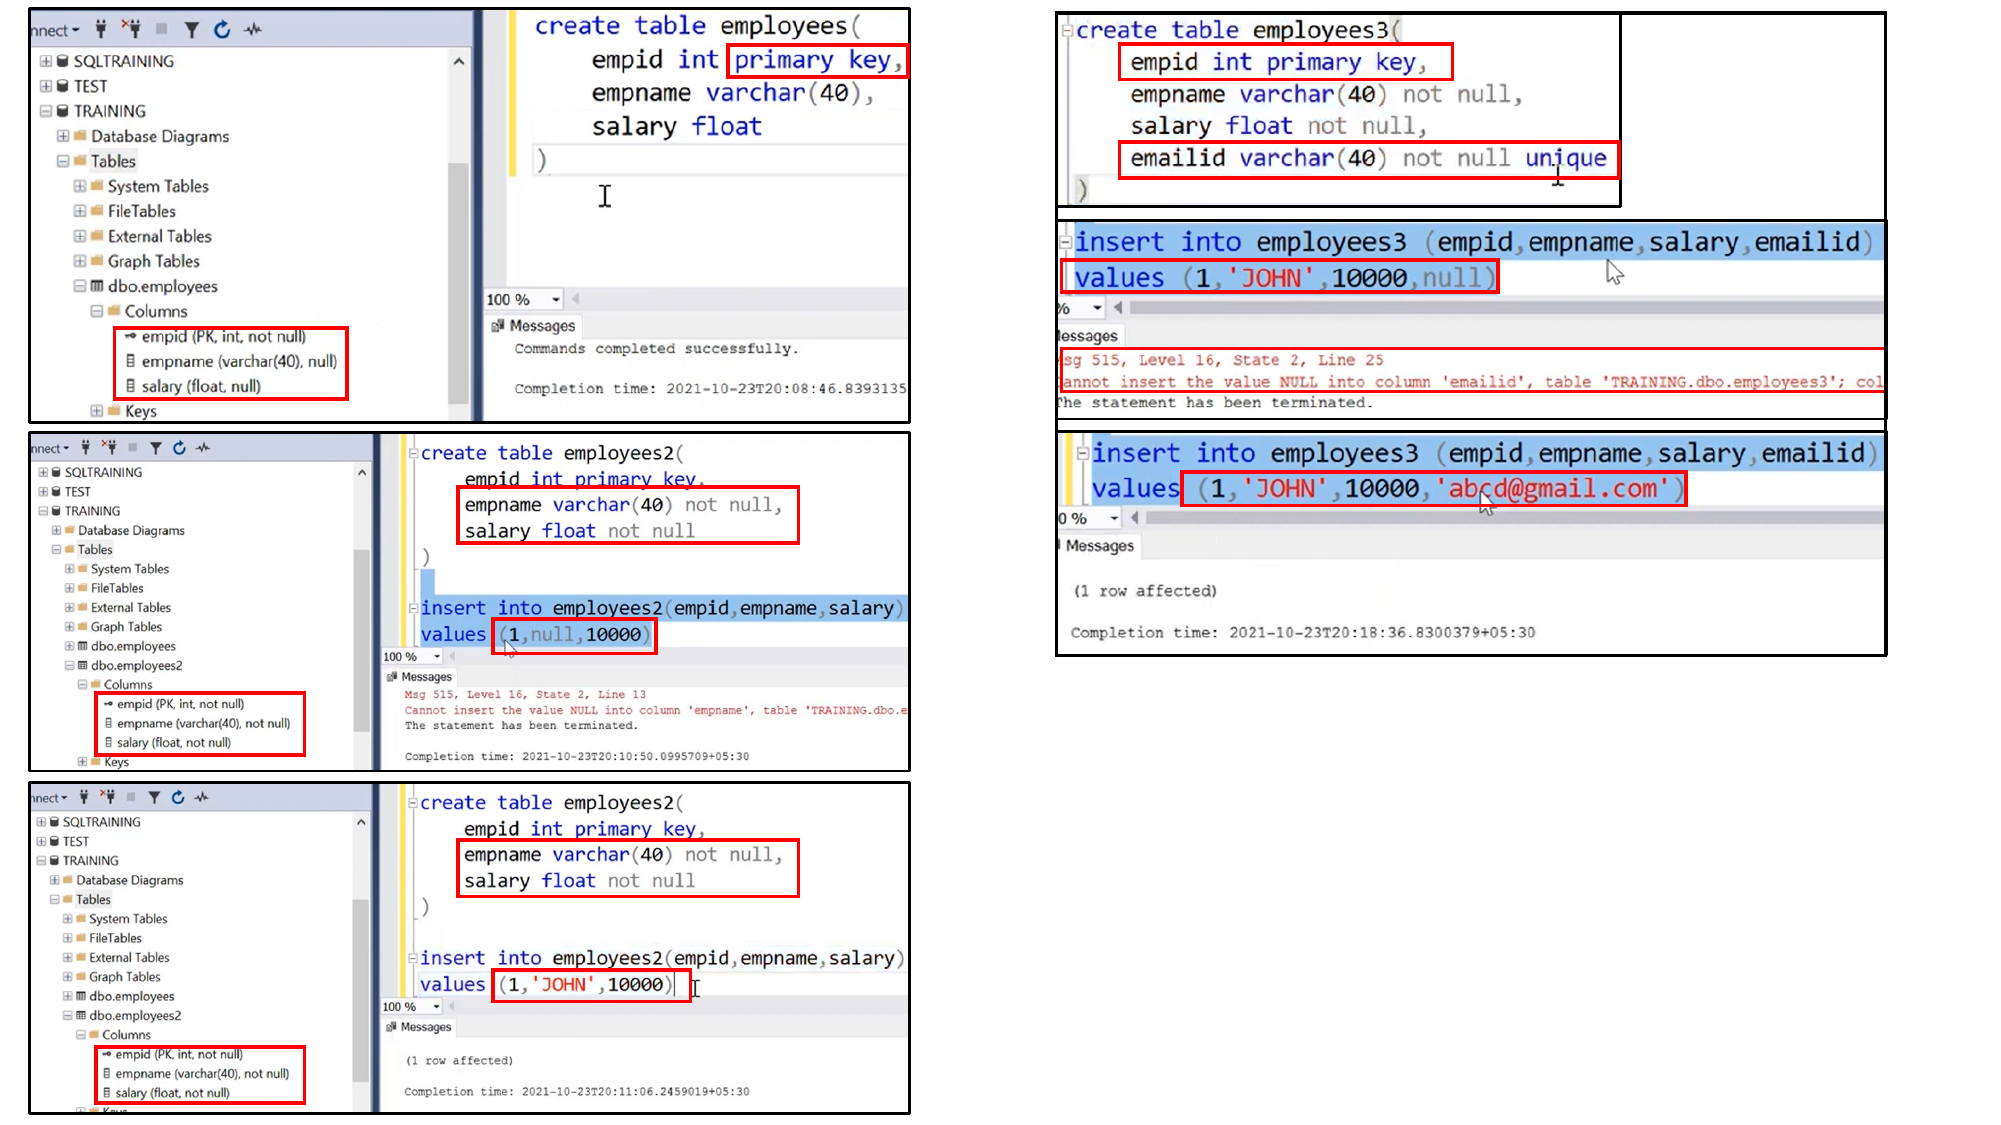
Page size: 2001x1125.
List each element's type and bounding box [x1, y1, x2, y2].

picture [1058, 221, 1886, 418]
text_box [1055, 12, 1887, 656]
picture [1058, 14, 1619, 206]
picture [30, 433, 909, 770]
picture [1058, 432, 1886, 654]
picture [30, 9, 909, 422]
picture [30, 783, 909, 1113]
